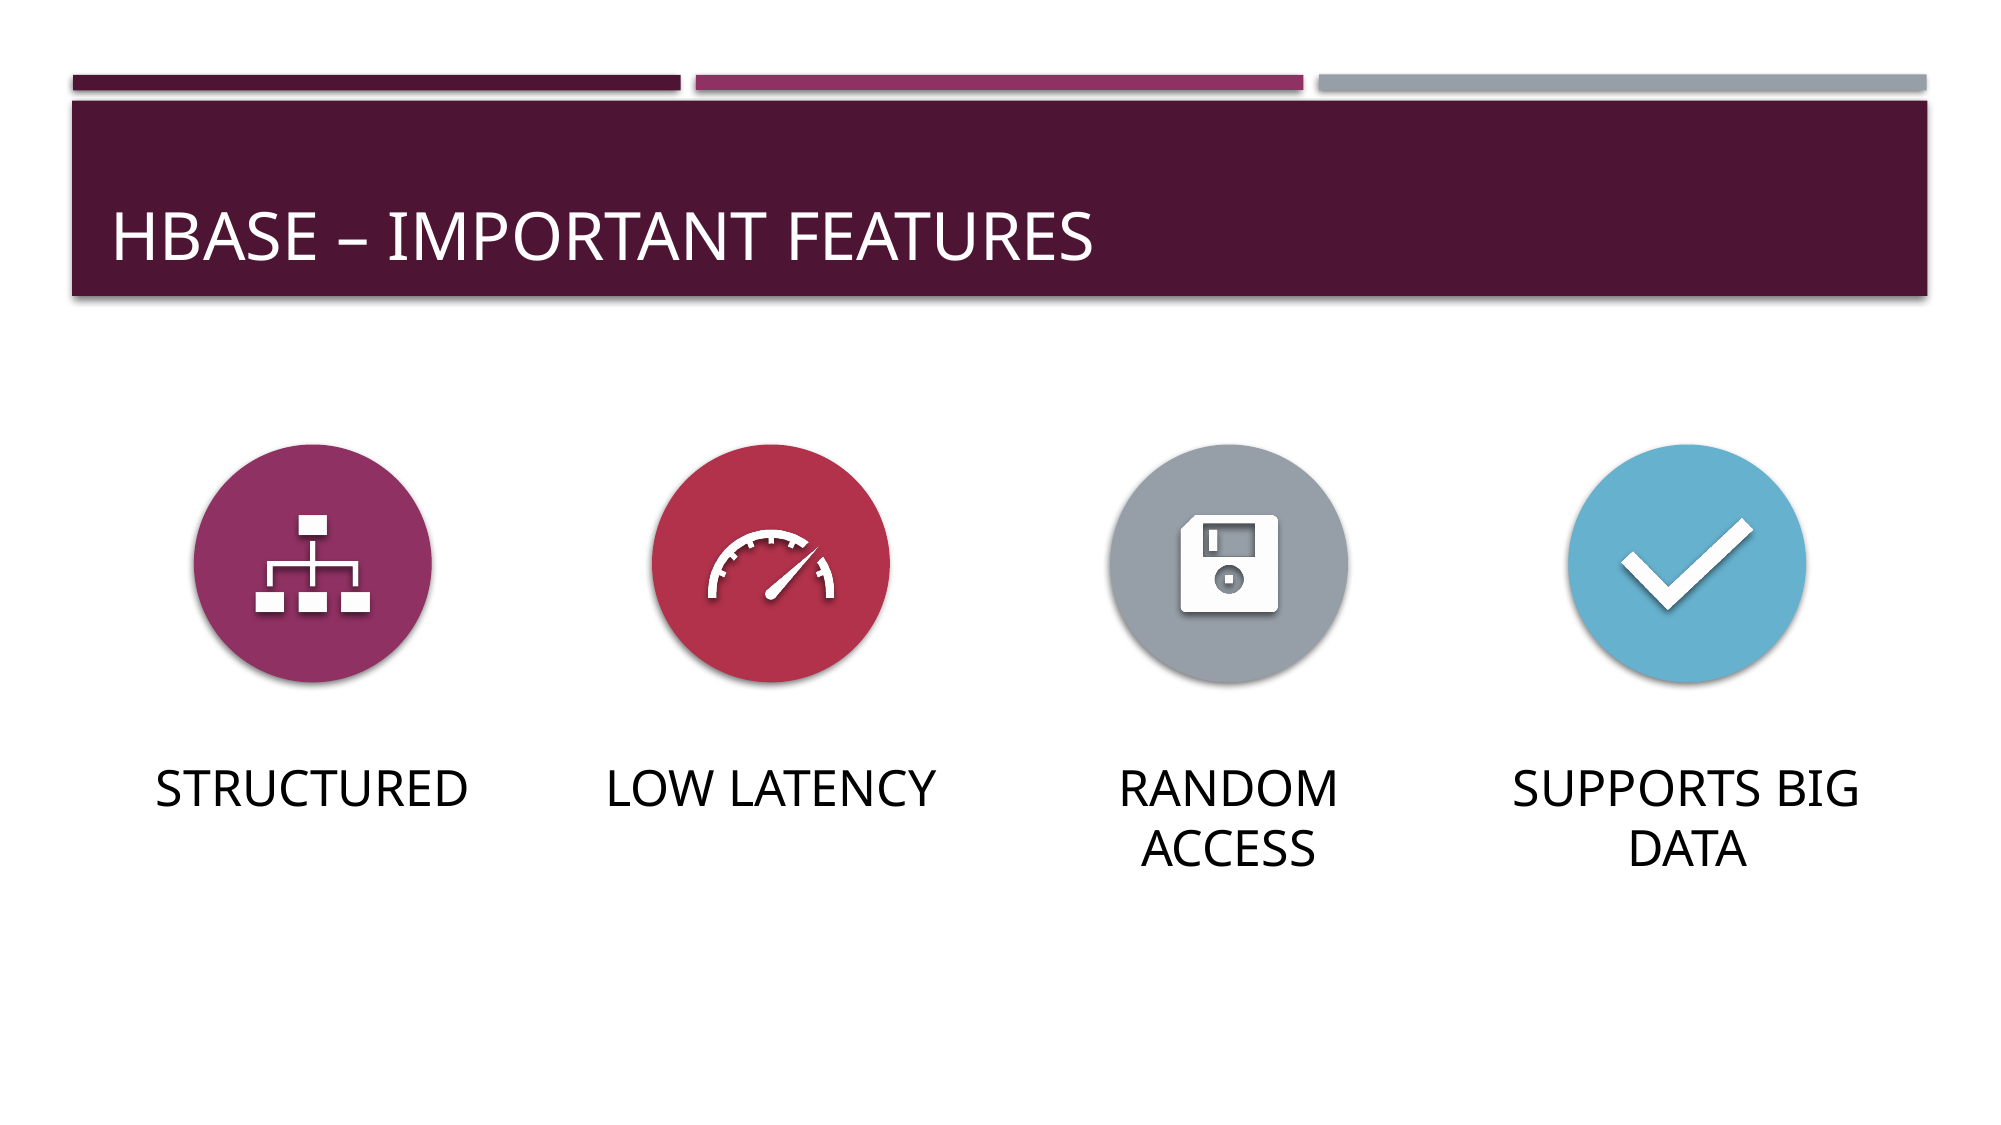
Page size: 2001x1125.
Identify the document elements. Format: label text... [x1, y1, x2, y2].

title Hbase – Important Features [95, 115, 1905, 282]
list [94, 357, 1906, 962]
